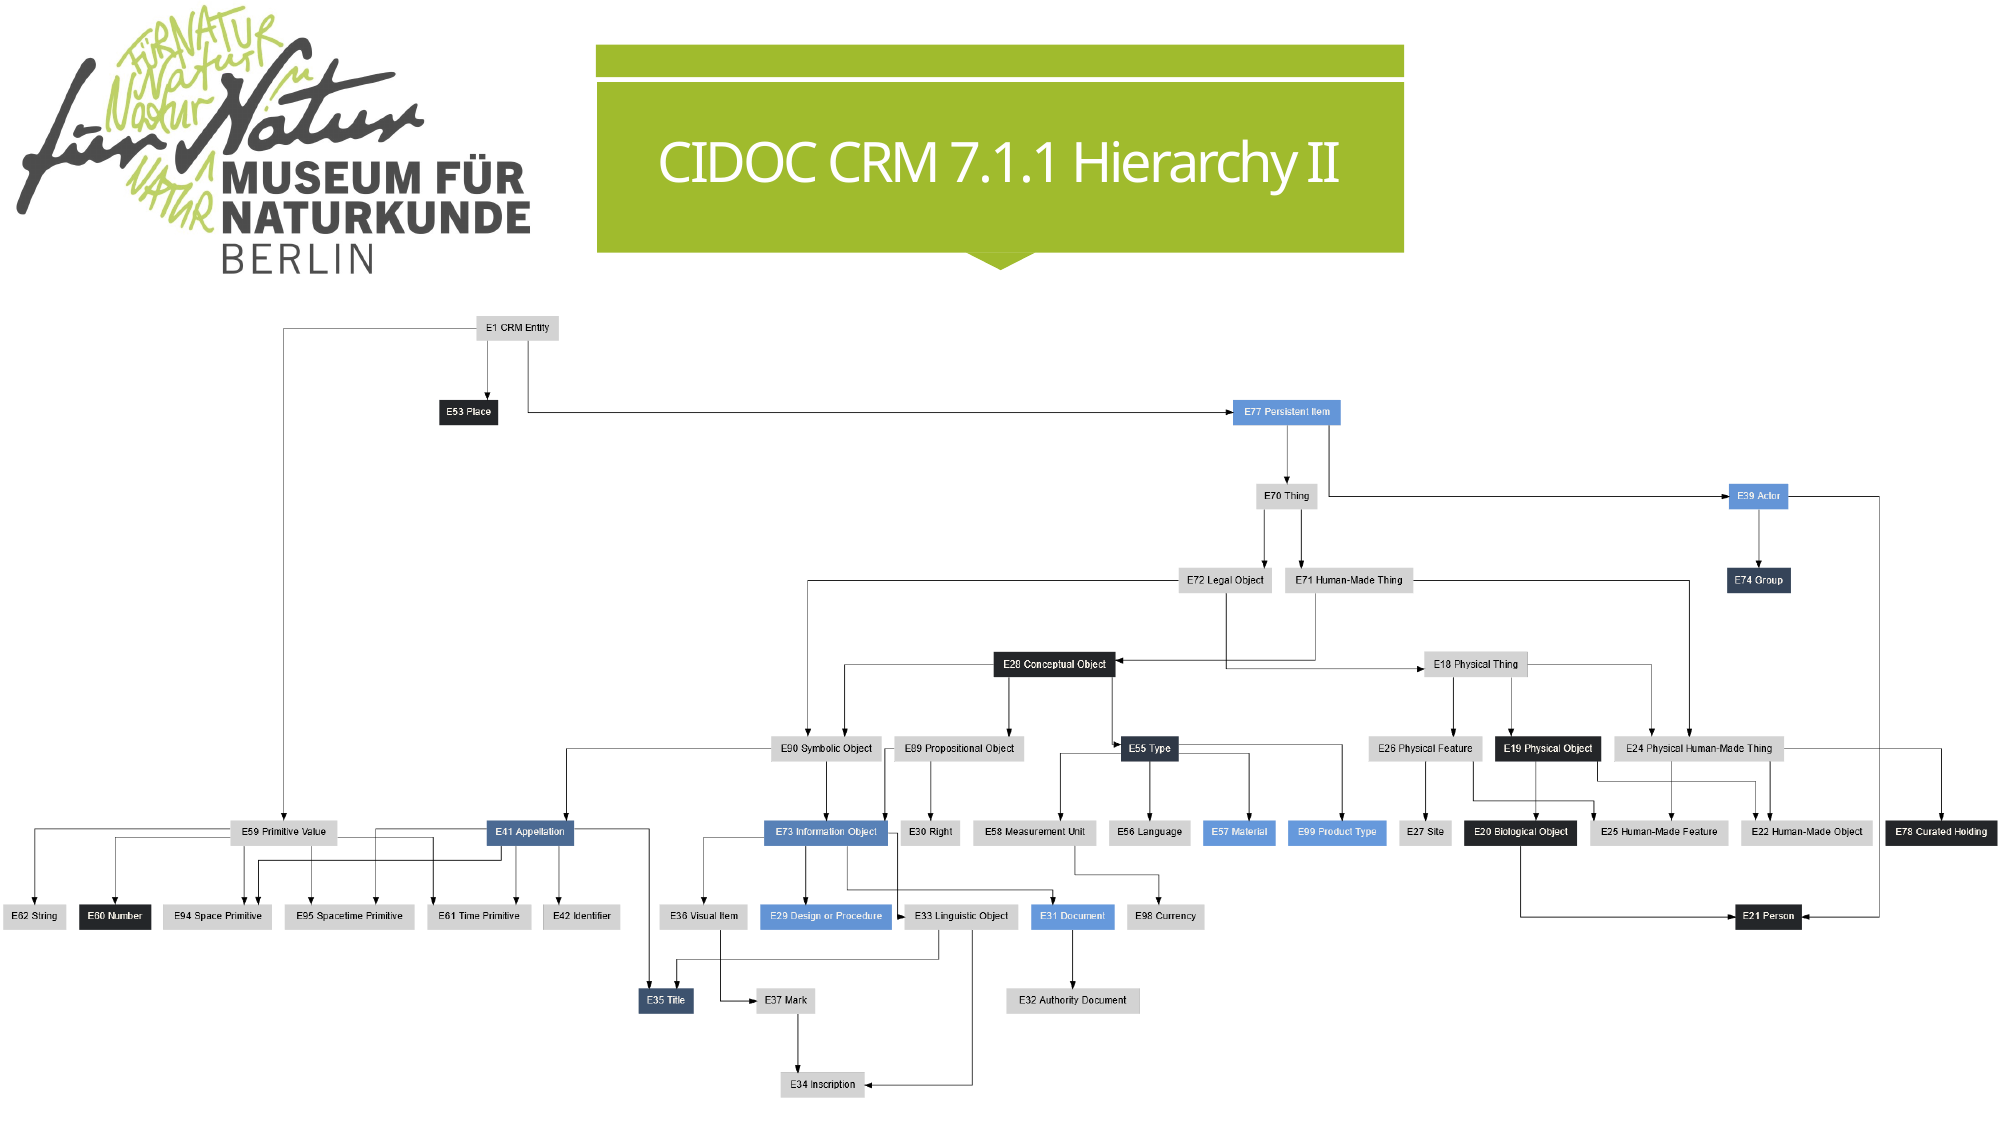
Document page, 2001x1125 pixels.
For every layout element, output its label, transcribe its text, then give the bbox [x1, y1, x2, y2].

title CIDOC CRM 7.1.1 Hierarchy II [611, 96, 1389, 235]
table_cell 283 [0, 0, 546, 304]
picture [0, 304, 2000, 1109]
